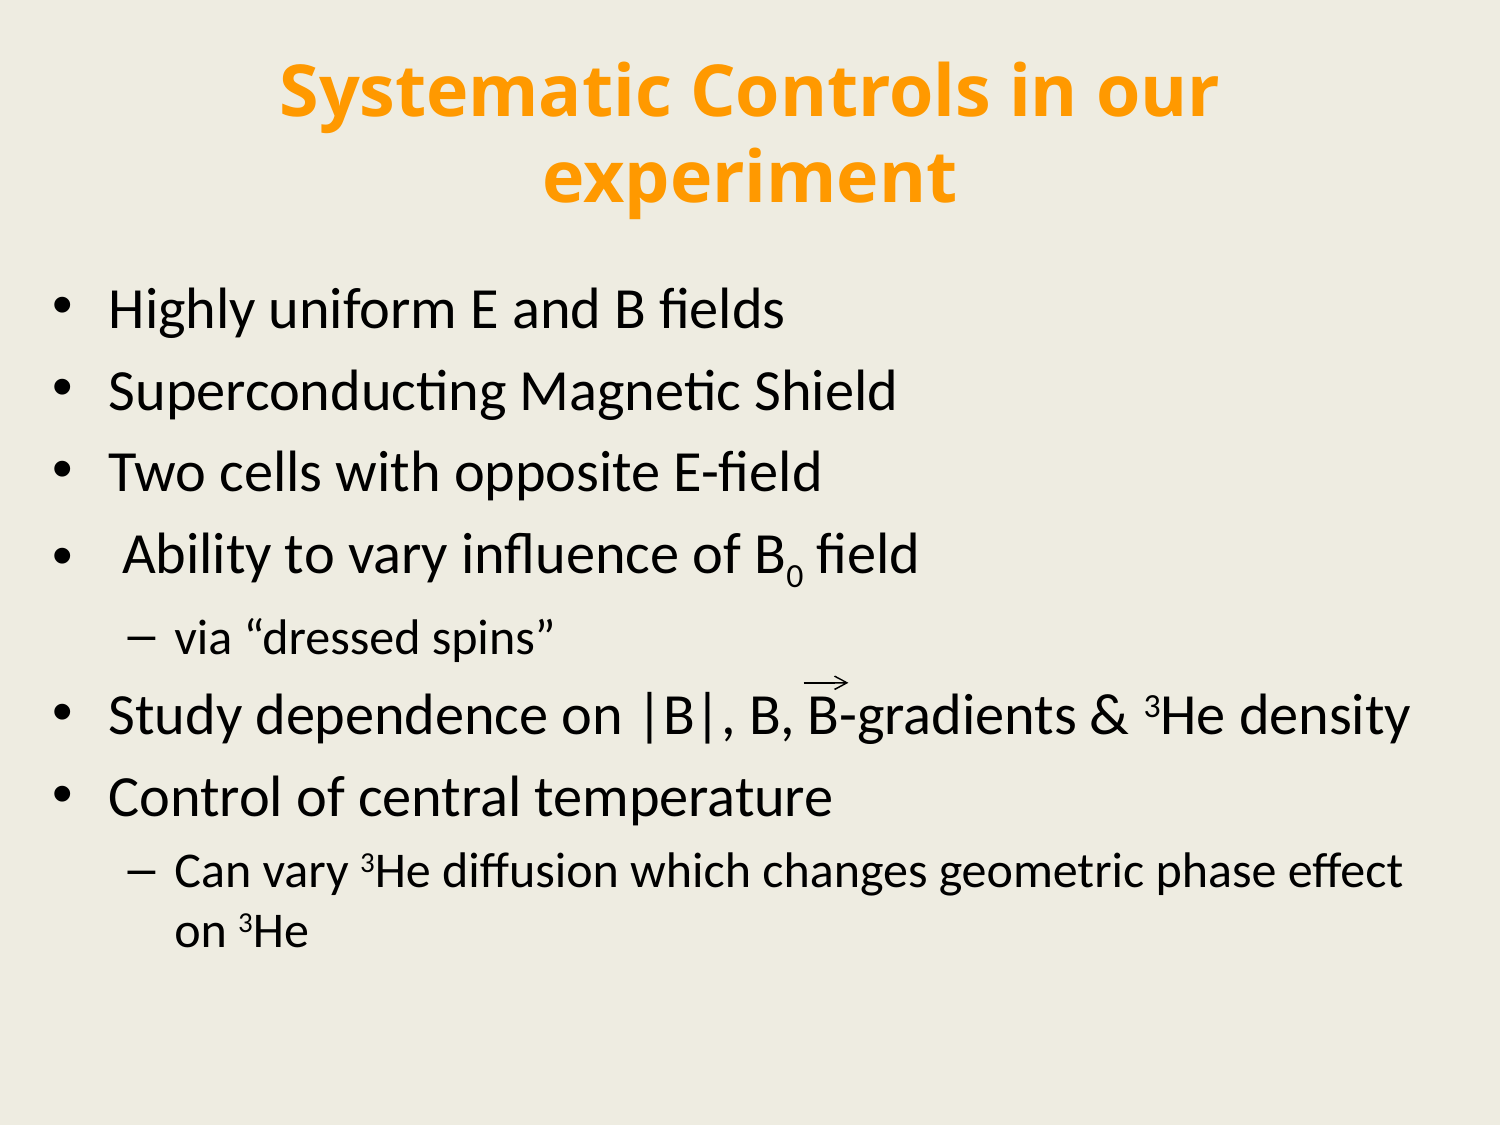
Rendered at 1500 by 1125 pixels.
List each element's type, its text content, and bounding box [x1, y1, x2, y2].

list Highly uniform E and B fields Superconducting Magnetic Shield Two cells with opposite E-field Ability to vary influence of B0 field via “dressed spins” Study dependence on |B|, B, B-gradients & 3He density Control of central temperature Can vary 3He diffusion which changes geometric phase effect on 3He [37, 262, 1456, 1075]
title Systematic Controls in our experiment [112, 37, 1388, 225]
